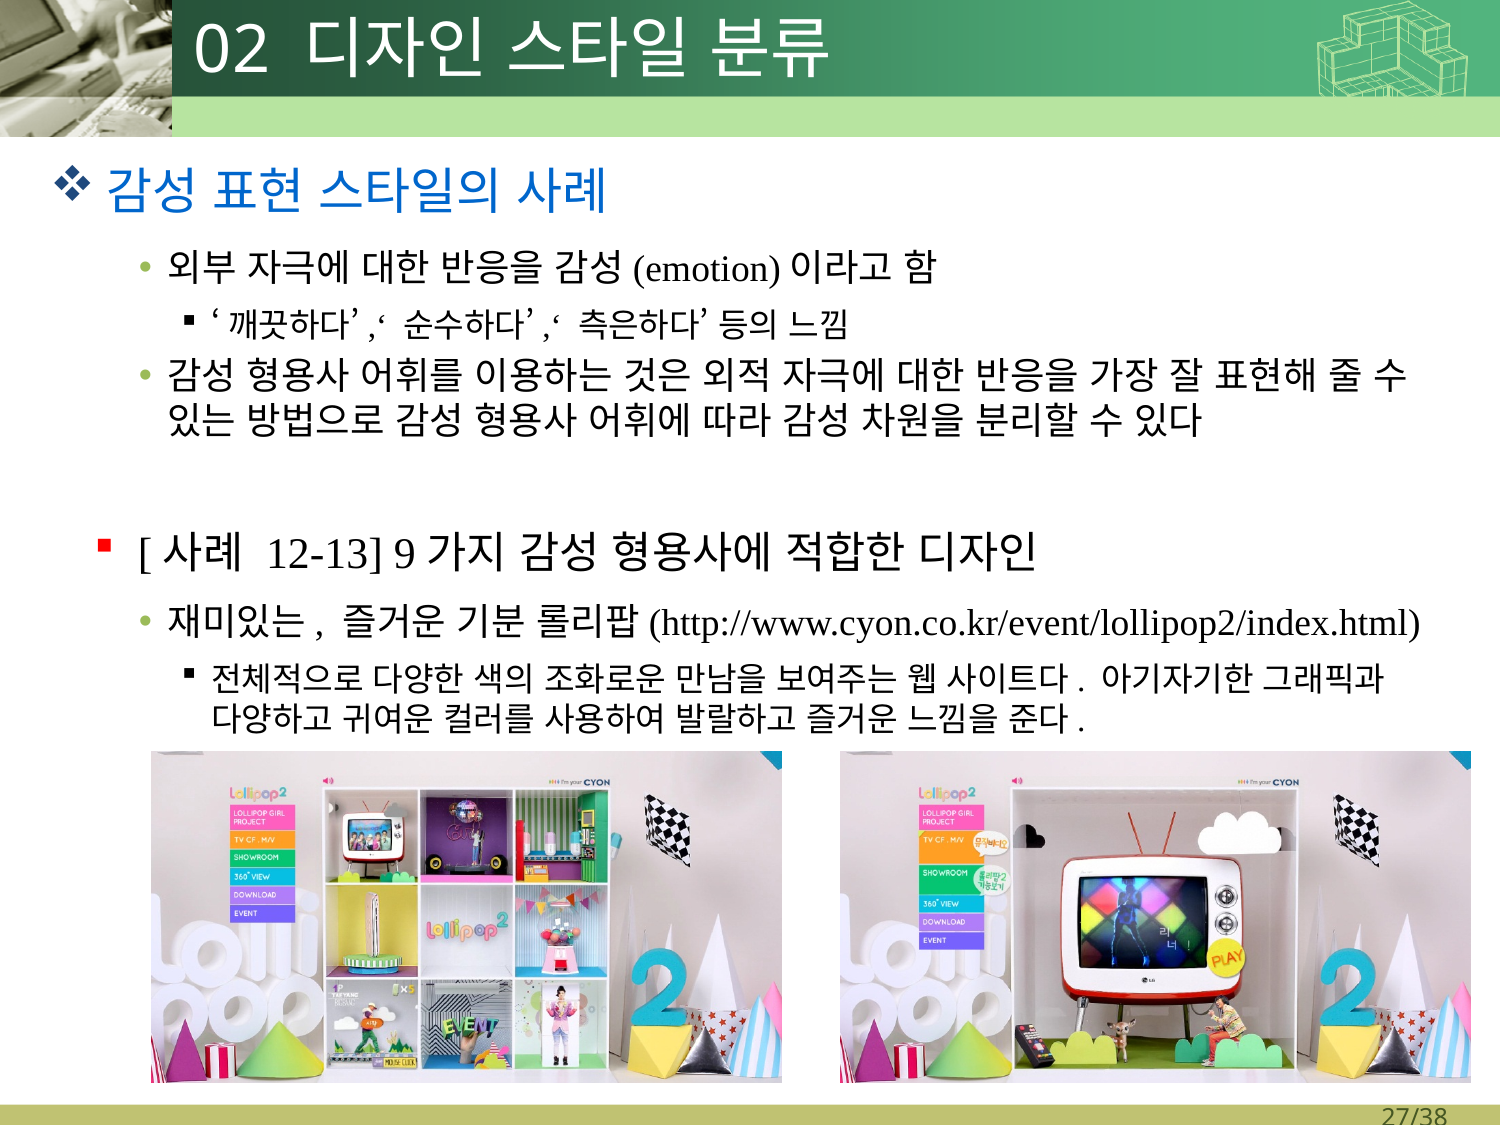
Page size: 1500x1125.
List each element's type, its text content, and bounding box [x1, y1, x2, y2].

list 감성 표현 스타일의 사례 외부 자극에 대한 반응을 감성(emotion)이라고 함 ‘깨끗하다’,‘ 순수하다’,‘ 측은하다’ 등의 느낌 감성 형용사 어휘를 이용하는 것은 외적 자극에 대한 반응을 가장 잘 표현해 줄 수 있는 방법으로 감성 형용사 어휘에 따라 감성 차원을 분리할 수 있다 [사례 12-13] 9가지 감성 형용사에 적합한 디자인 재미있는, 즐거운 기분 롤리팝(http://www.cyon.co.kr/event/lollipop2/index.html) 전체적으로 다양한 색의 조화로운 만남을 보여주는 웹 사이트다. 아기자기한 그래픽과 다양하고 귀여운 컬러를 사용하여 발랄하고 즐거운 느낌을 준다. [35, 152, 1465, 1079]
picture [0, 0, 1500, 151]
title 02 디자인 스타일 분류 [178, 9, 1459, 82]
picture [840, 751, 1471, 1084]
picture [151, 751, 782, 1084]
